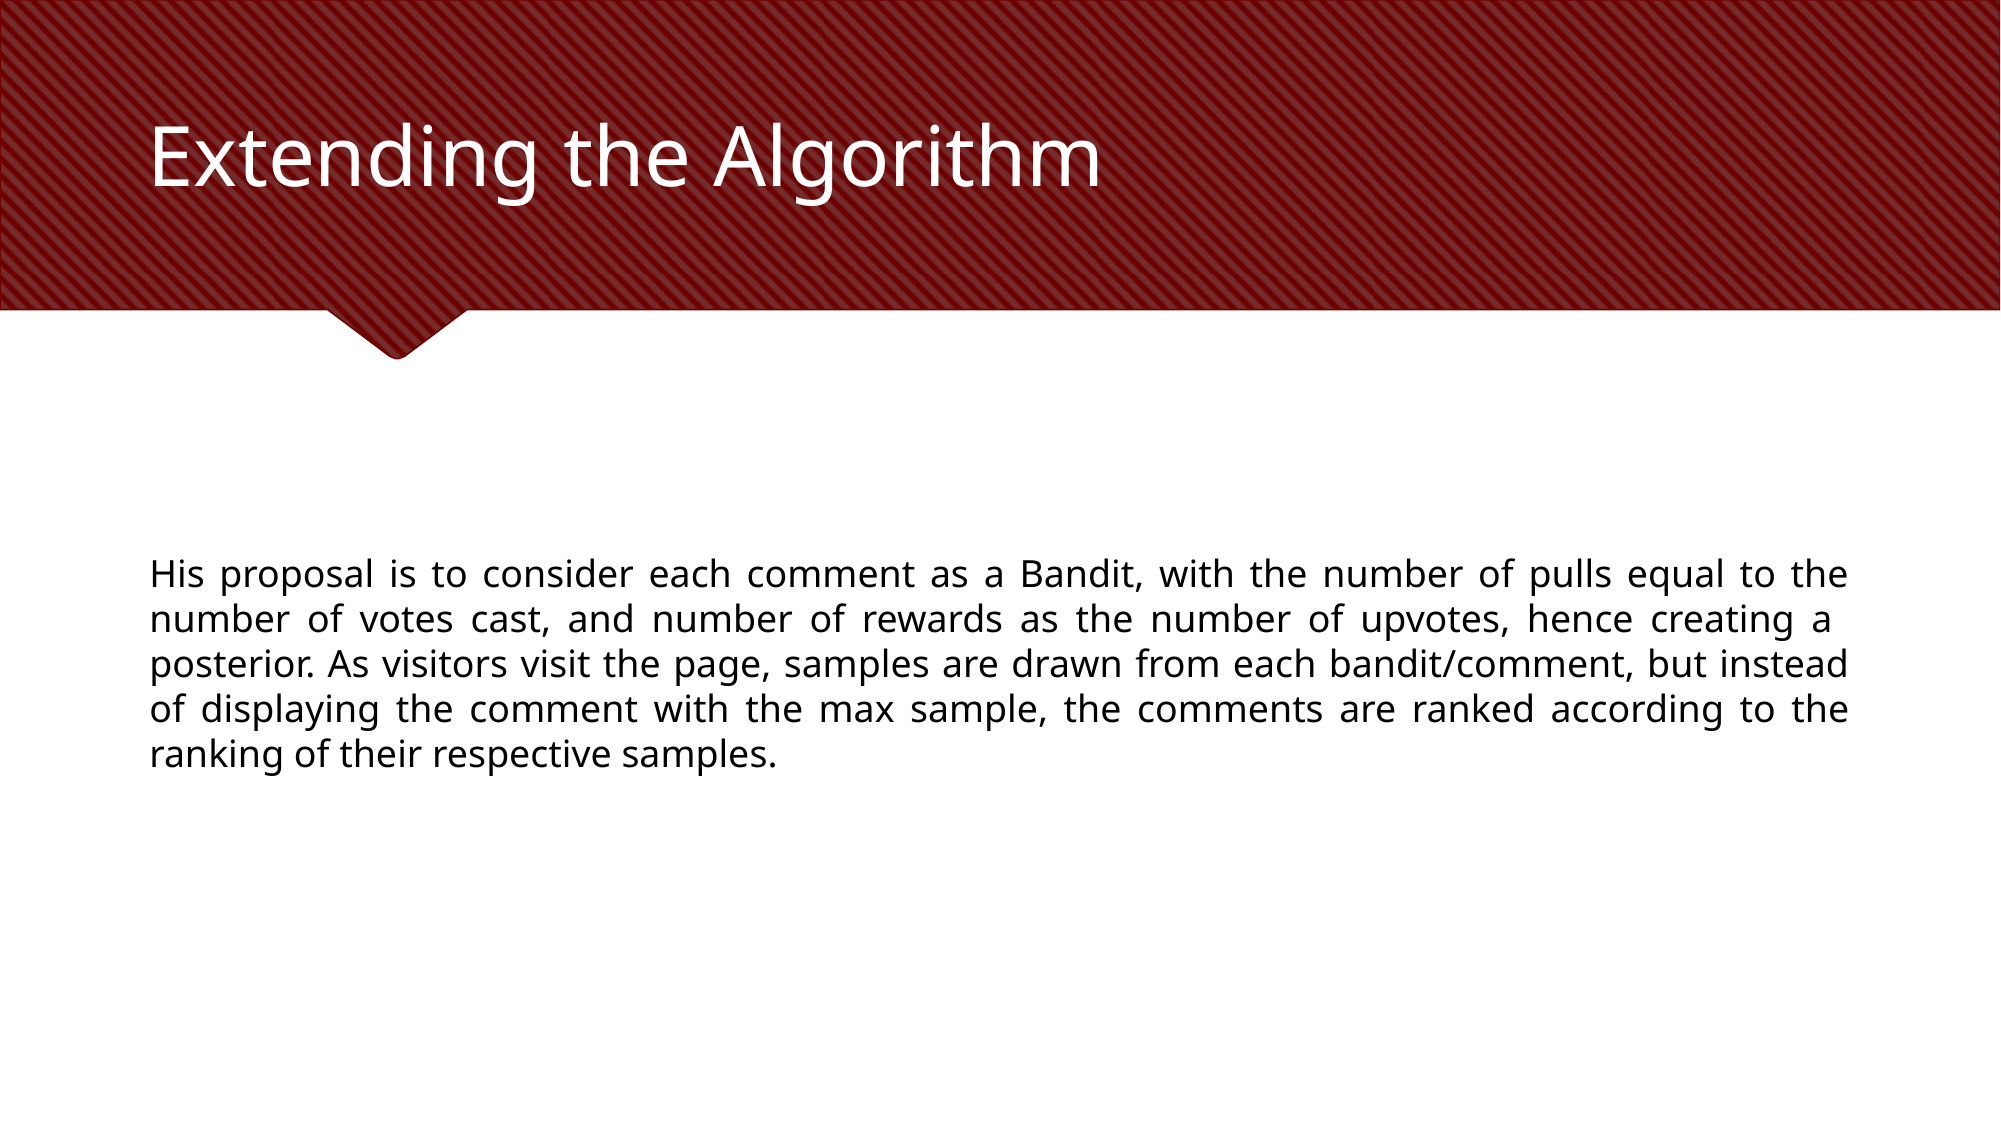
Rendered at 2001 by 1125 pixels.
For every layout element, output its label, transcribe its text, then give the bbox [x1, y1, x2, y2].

title Extending the Algorithm [132, 73, 1868, 233]
